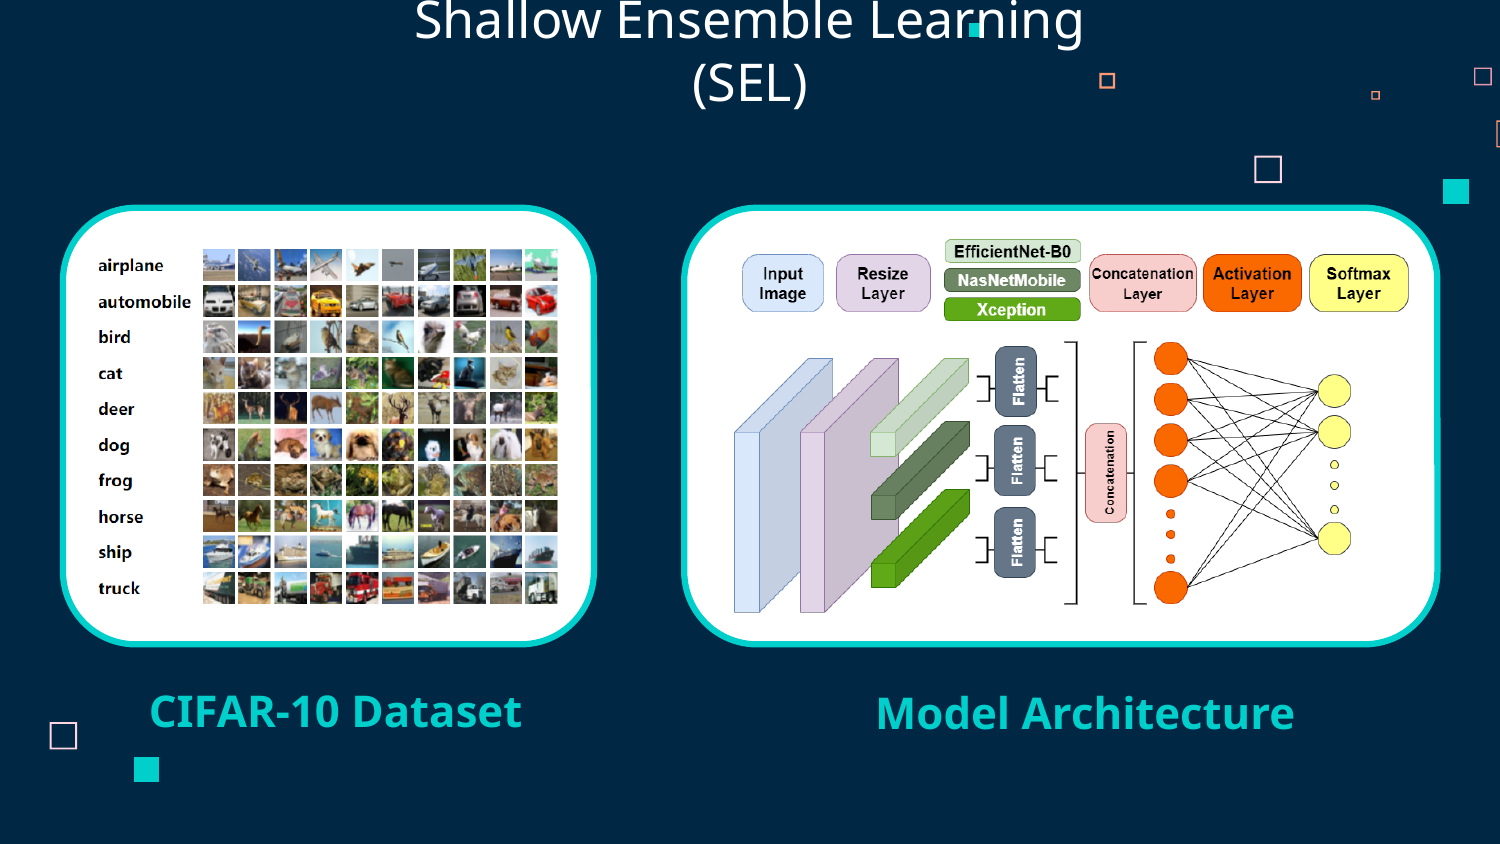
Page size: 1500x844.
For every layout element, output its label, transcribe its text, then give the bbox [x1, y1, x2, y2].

title Shallow Ensemble Learning (SEL) [394, 32, 1106, 127]
text_box [684, 207, 1438, 645]
picture [95, 245, 562, 607]
picture [734, 239, 1409, 613]
text_box [62, 207, 594, 645]
title CIFAR-10 Dataset [95, 668, 565, 751]
title Model Architecture [838, 666, 1332, 754]
